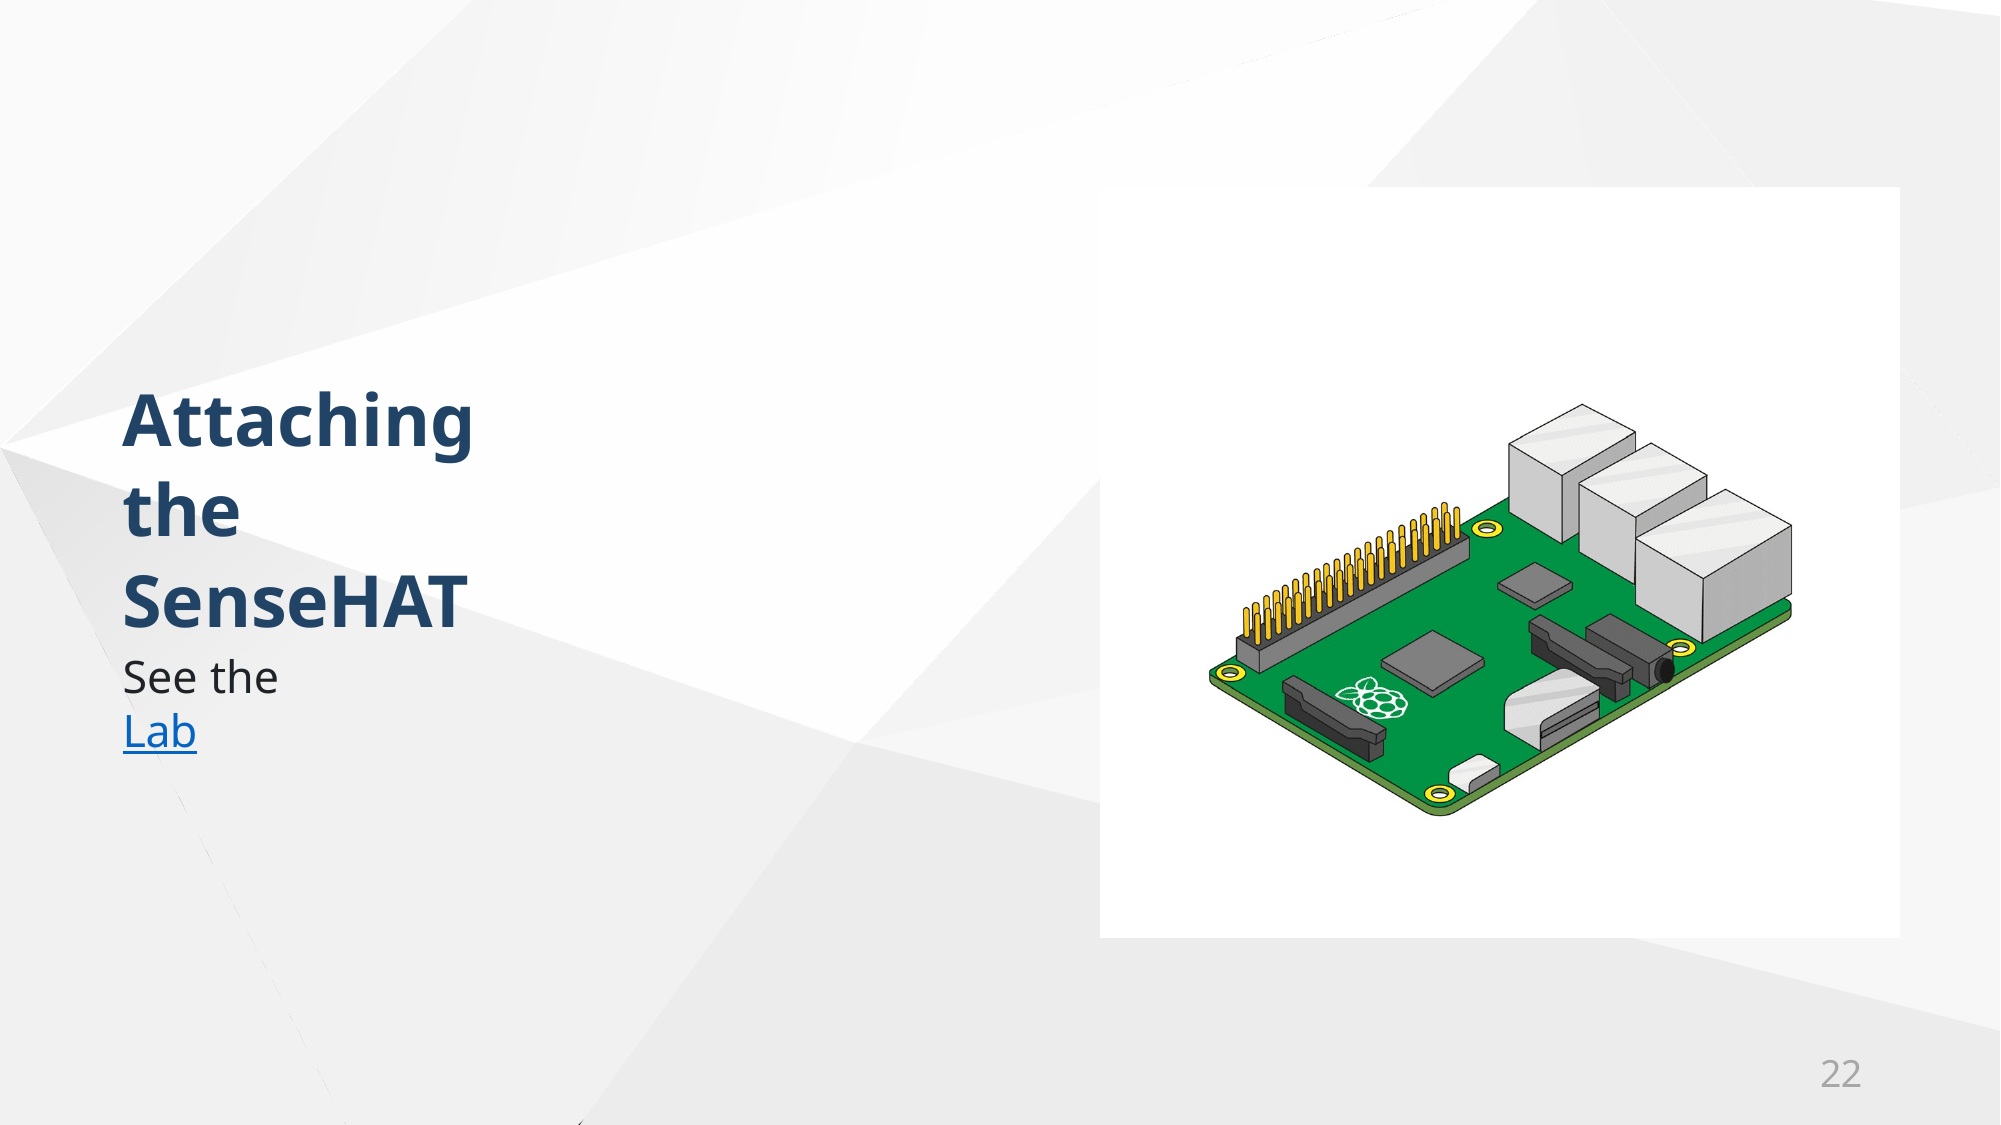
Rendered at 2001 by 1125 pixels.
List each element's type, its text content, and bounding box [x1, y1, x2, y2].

text_box See the Lab [120, 646, 357, 764]
title Attaching the SenseHAT [120, 369, 571, 642]
slide_number 22 [1412, 743, 1863, 1125]
picture [1, 0, 2000, 1125]
